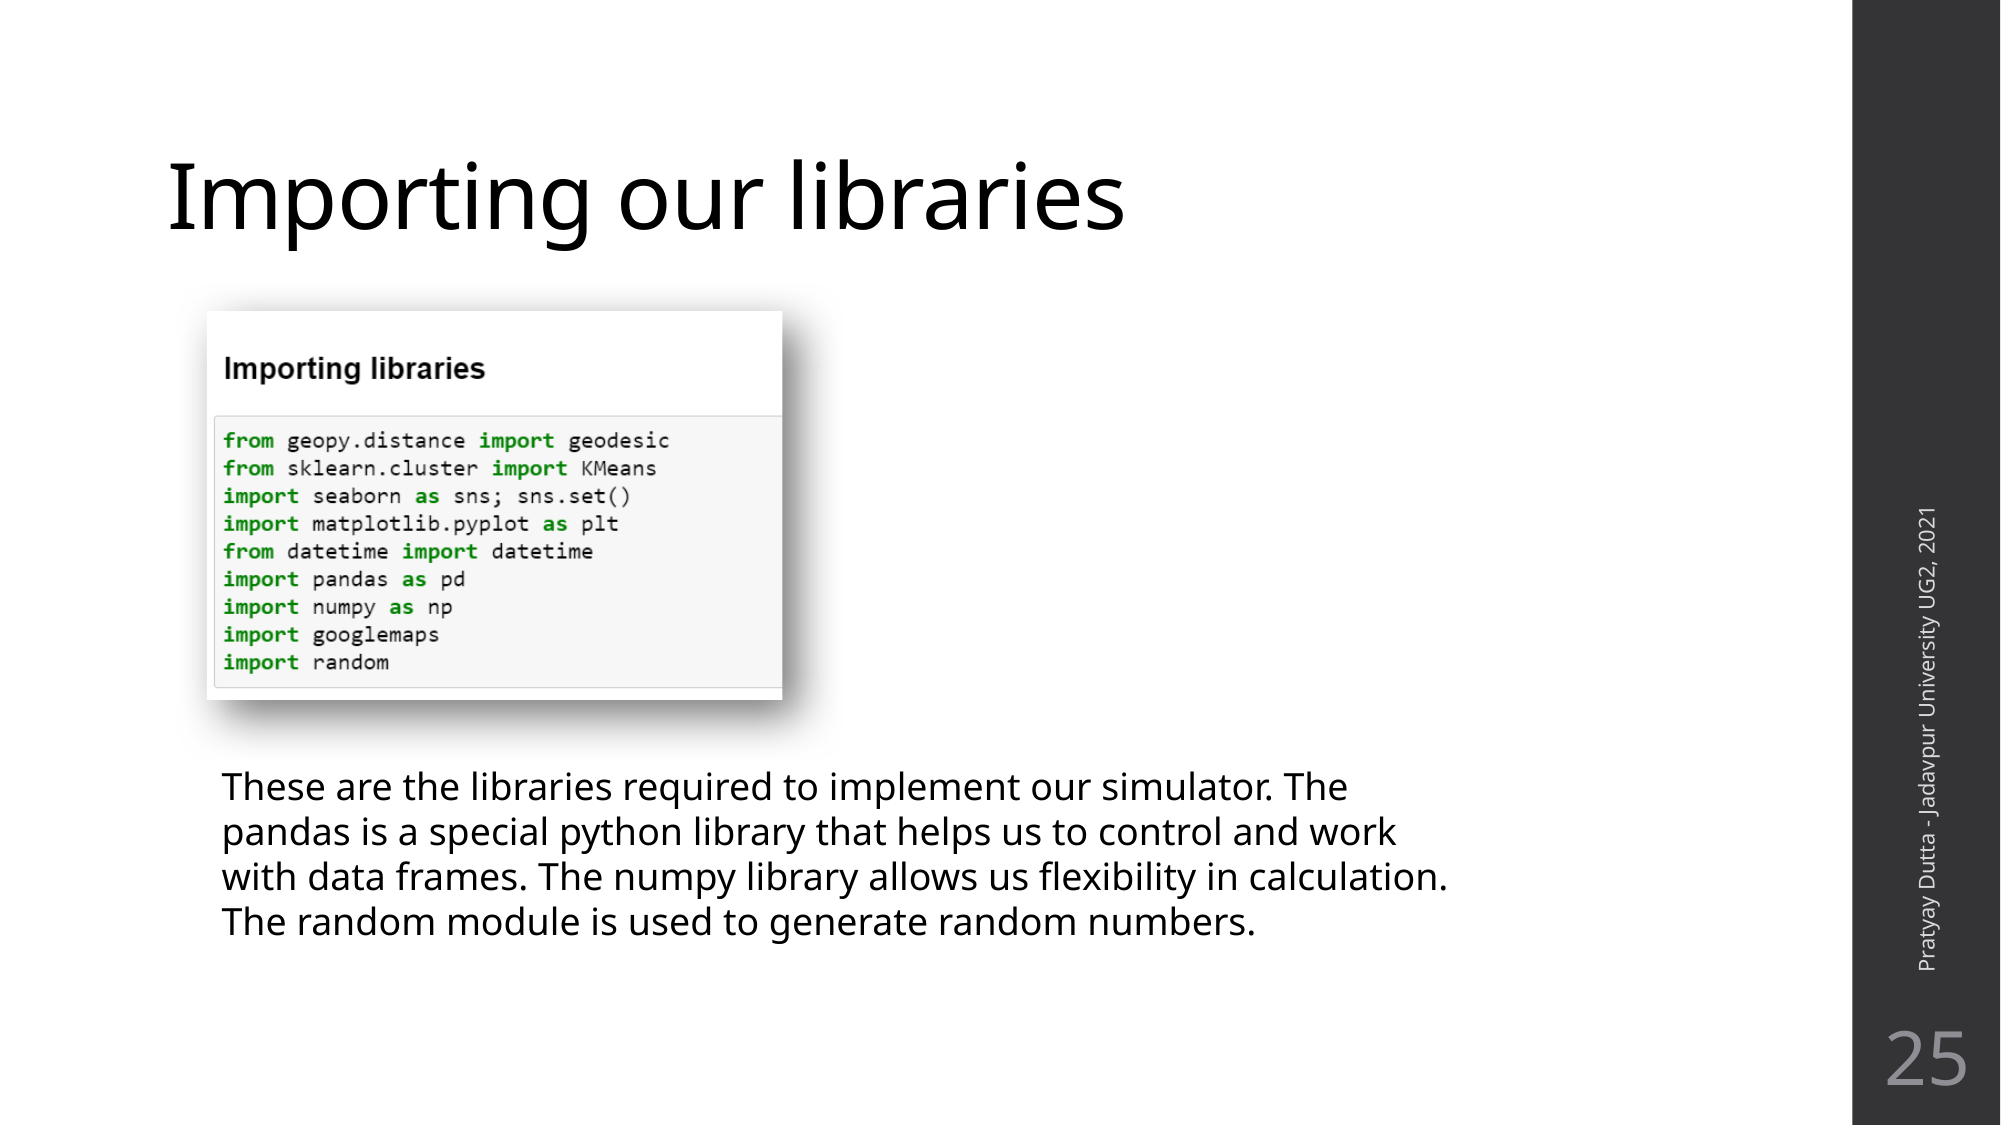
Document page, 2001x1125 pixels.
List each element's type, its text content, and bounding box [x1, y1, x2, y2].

title Importing our libraries [152, 38, 1742, 257]
text_box These are the libraries required to implement our simulator. The pandas is a special python library that helps us to control and work with data frames. The numpy library allows us flexibility in calculation. The random module is used to generate random numbers. [206, 755, 1479, 950]
footer Pratyay Dutta - Jadavpur University UG2, 2021 [1897, 400, 1958, 988]
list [206, 311, 783, 701]
slide_number 25 [1852, 1012, 2000, 1110]
